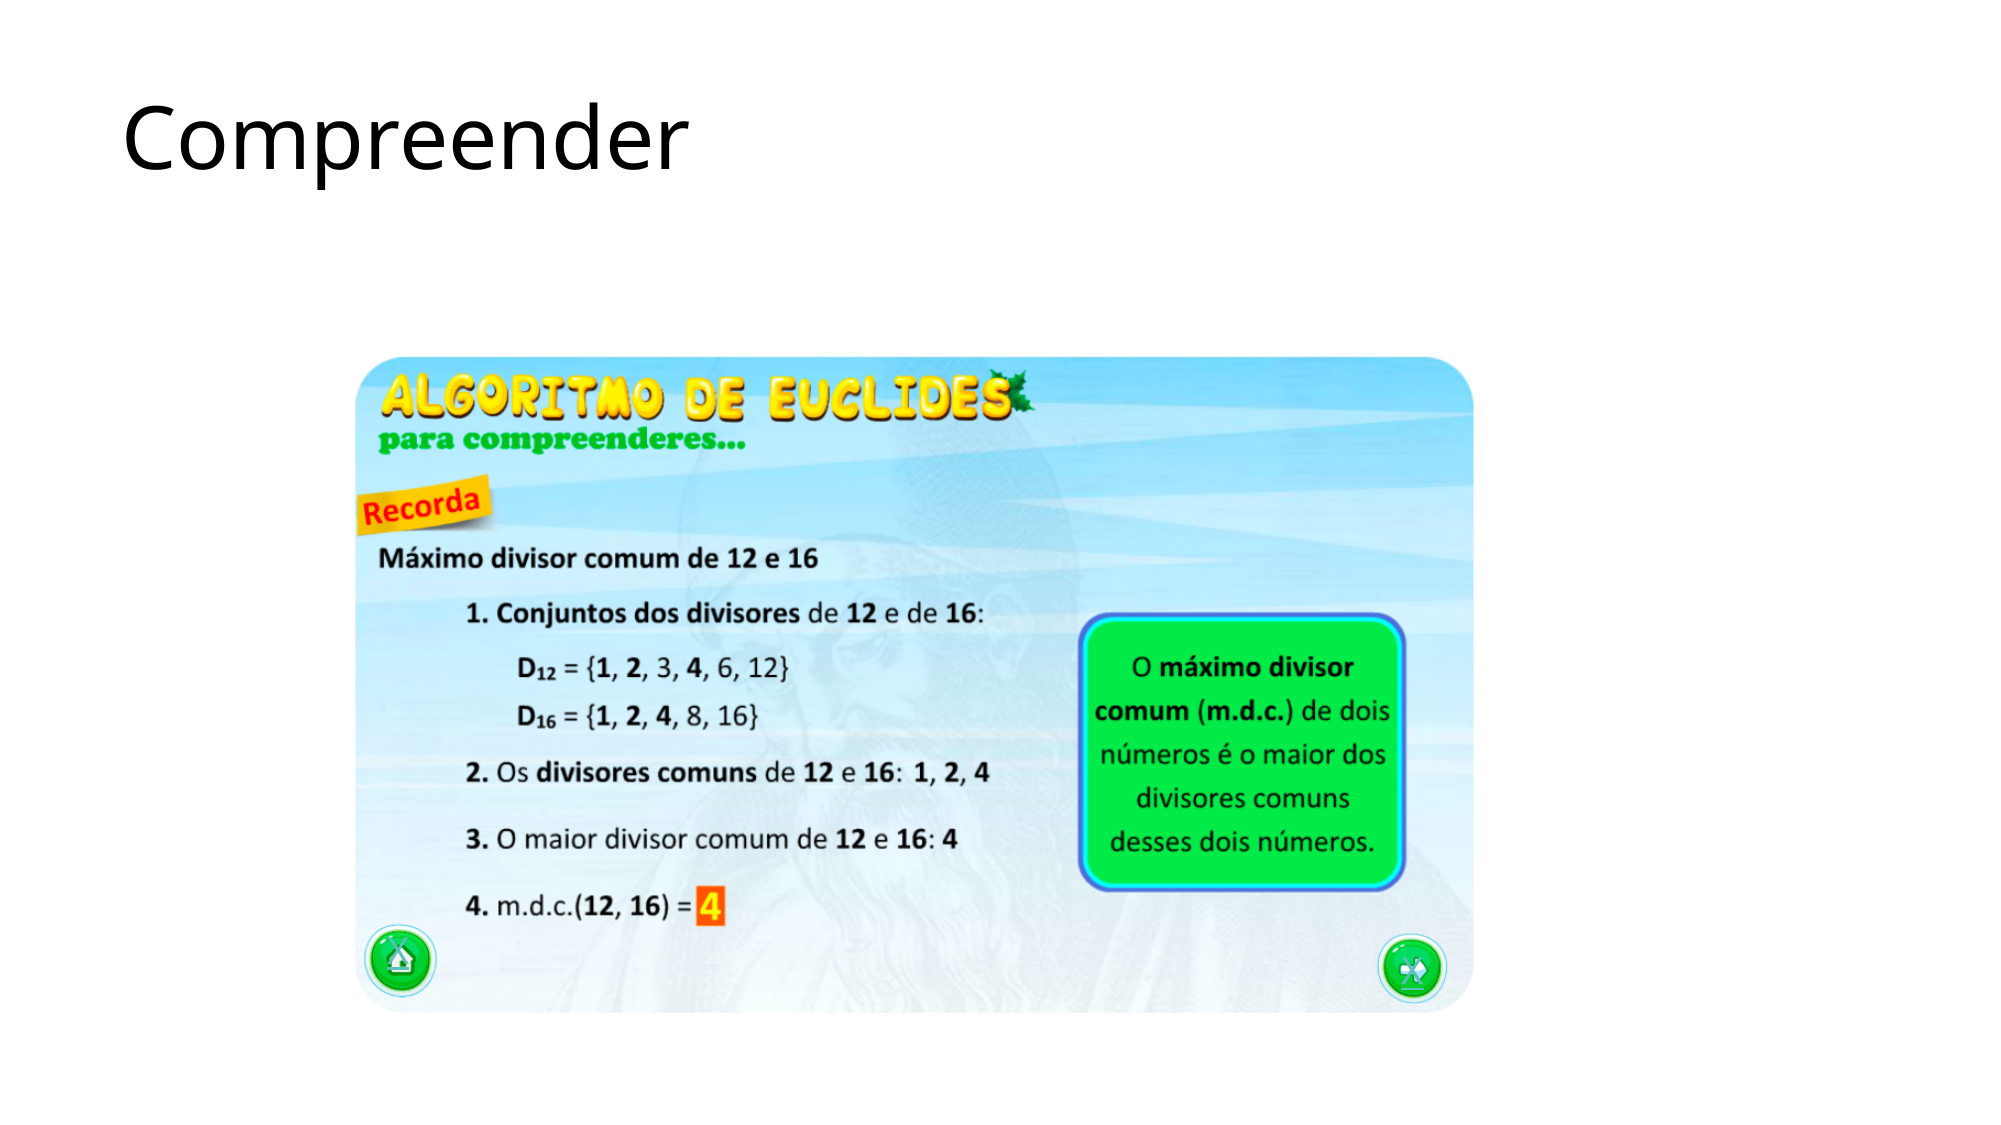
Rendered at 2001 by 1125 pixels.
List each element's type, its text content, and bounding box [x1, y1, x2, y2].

title Compreender [106, 74, 1649, 304]
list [340, 336, 1489, 1026]
